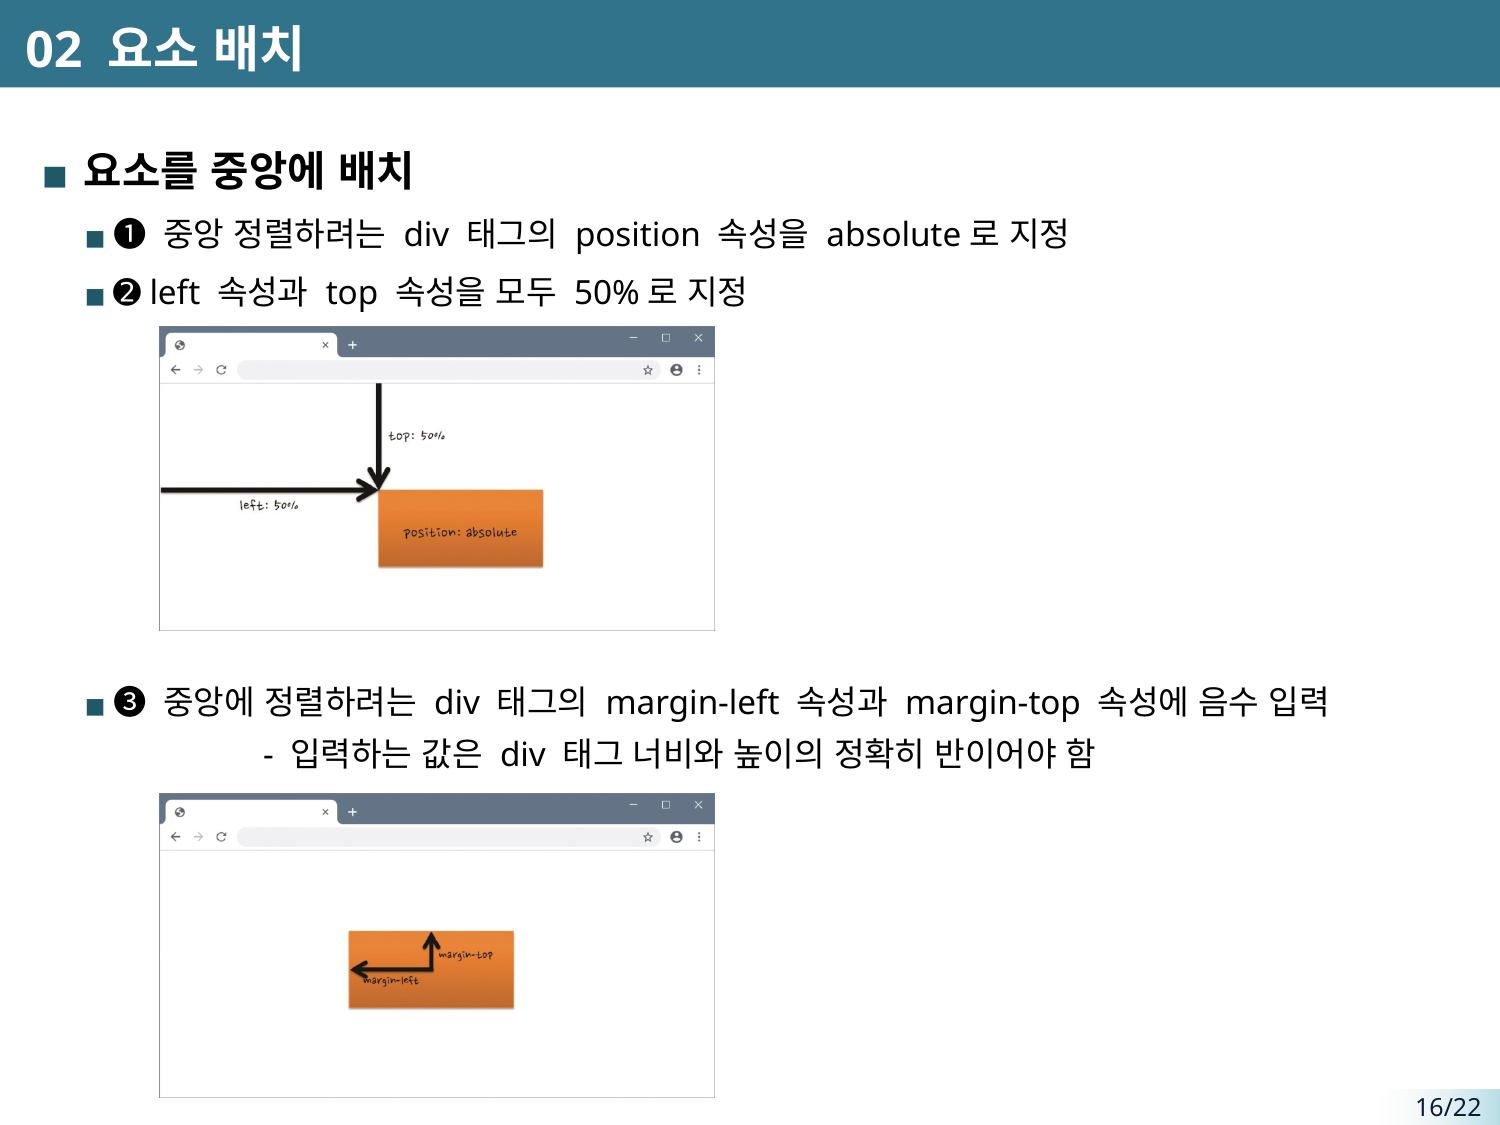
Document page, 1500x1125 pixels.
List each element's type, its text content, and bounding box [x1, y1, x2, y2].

picture [159, 793, 715, 1099]
title 02 요소 배치 [10, 8, 1288, 87]
picture [159, 325, 715, 631]
list 요소를 중앙에 배치 ➊ 중앙 정렬하려는 div 태그의 position 속성을 absolute로 지정 ➋ left 속성과 top 속성을 모두 50%로 지정 ➌ 중앙에 정렬하려는 div 태그의 margin-left 속성과 margin-top 속성에 음수 입력 - 입력하는 값은 div 태그 너비와 높이의 정확히 반이어야 함 [10, 126, 1481, 1057]
